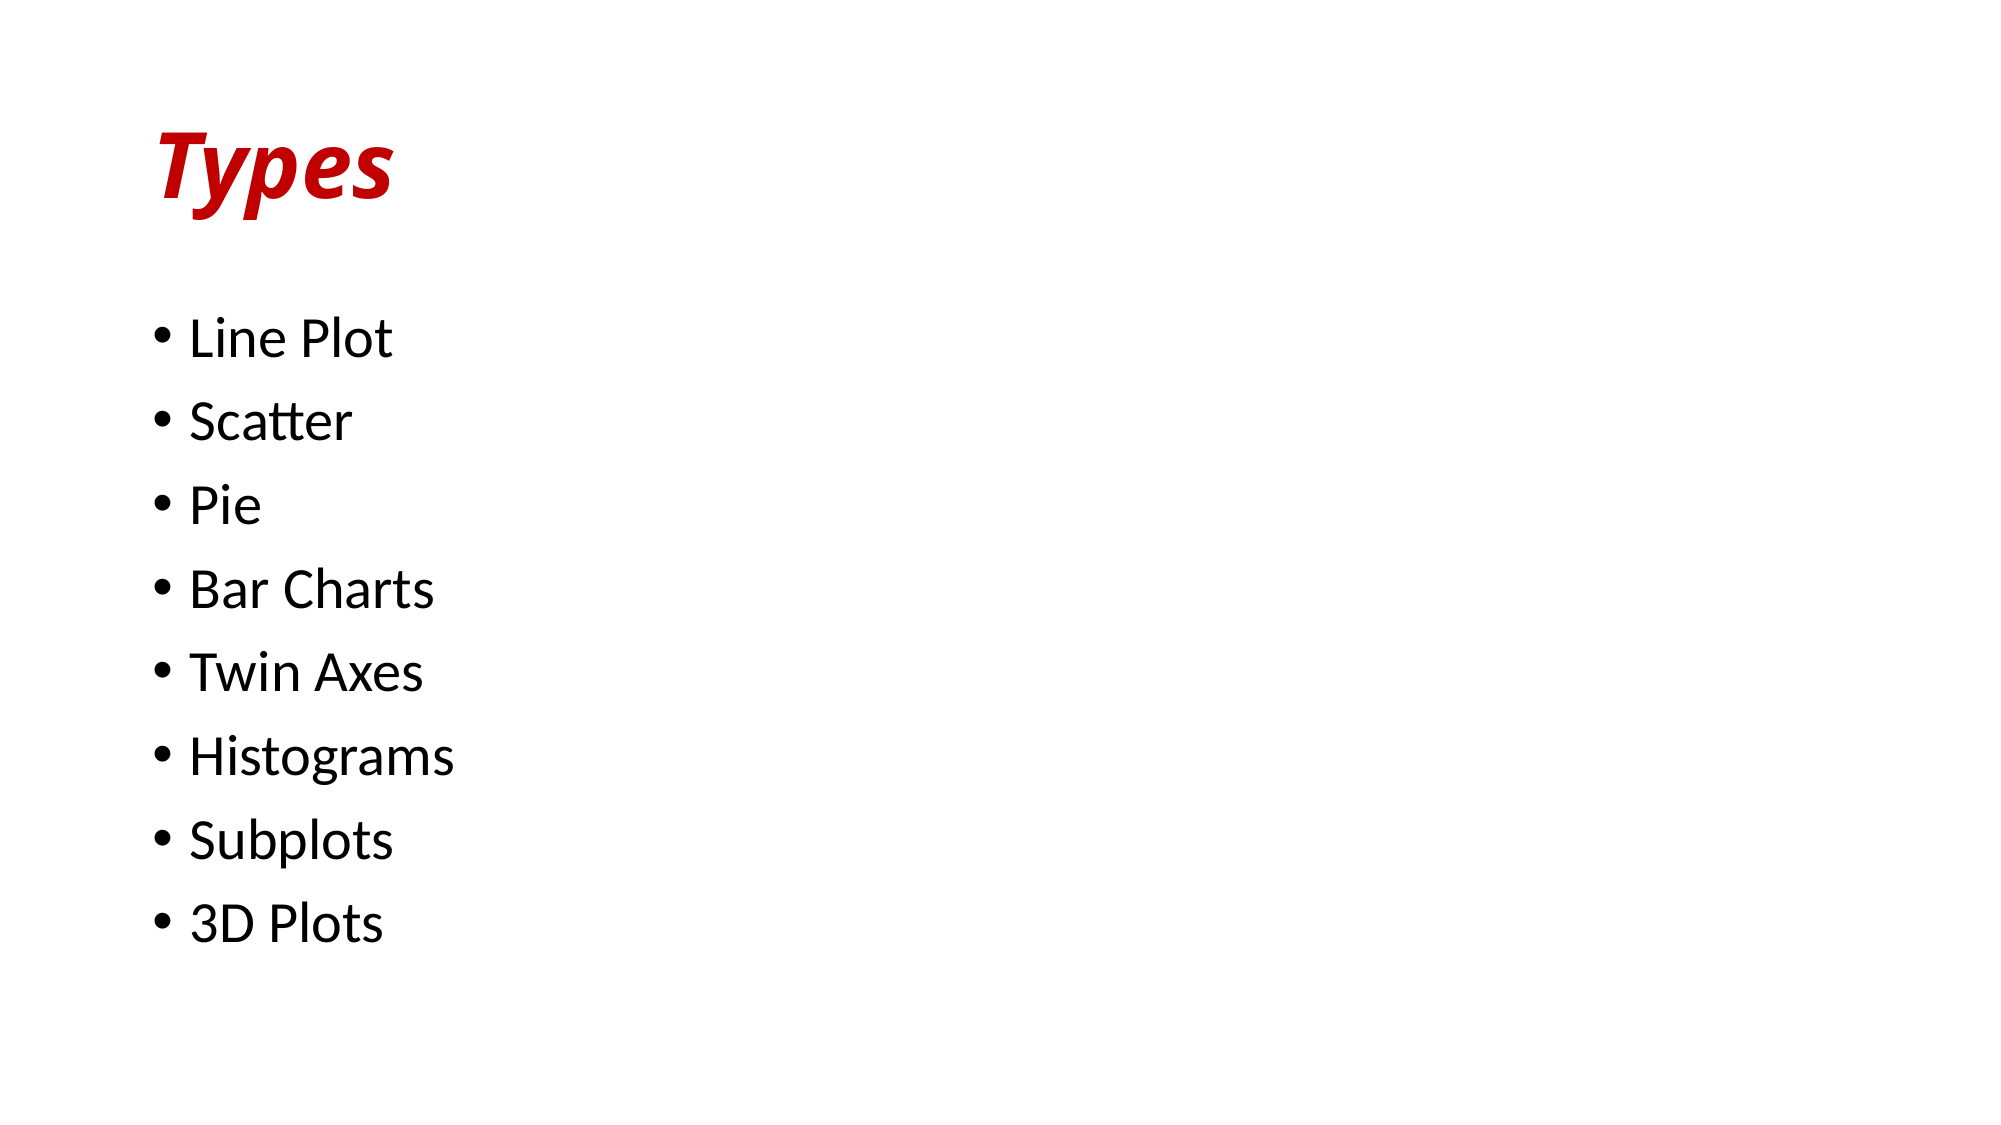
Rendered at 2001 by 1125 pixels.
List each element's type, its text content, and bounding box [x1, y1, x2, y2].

list Line Plot Scatter Pie Bar Charts Twin Axes Histograms Subplots 3D Plots [137, 299, 1863, 1014]
title Types [137, 59, 1863, 278]
